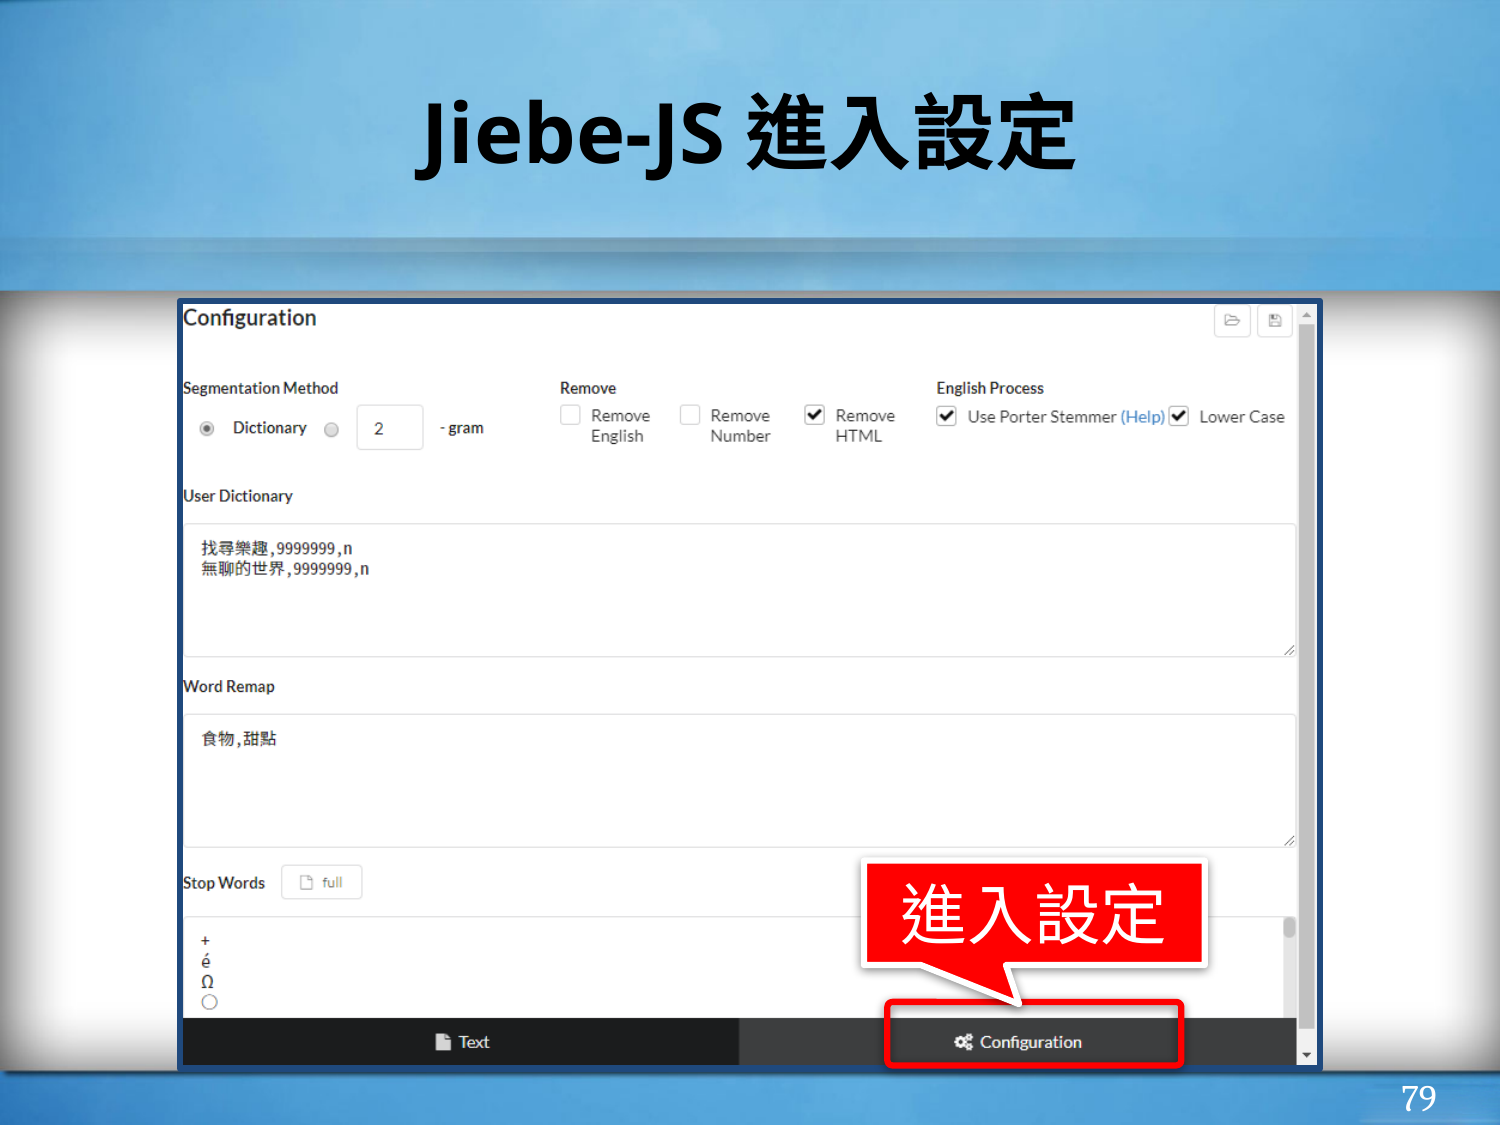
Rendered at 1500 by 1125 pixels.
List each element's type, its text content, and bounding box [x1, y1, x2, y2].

picture [0, 0, 1500, 1125]
slide_number ‹#› [1350, 1074, 1488, 1118]
title Jiebe-JS進入設定 [78, 27, 1422, 232]
